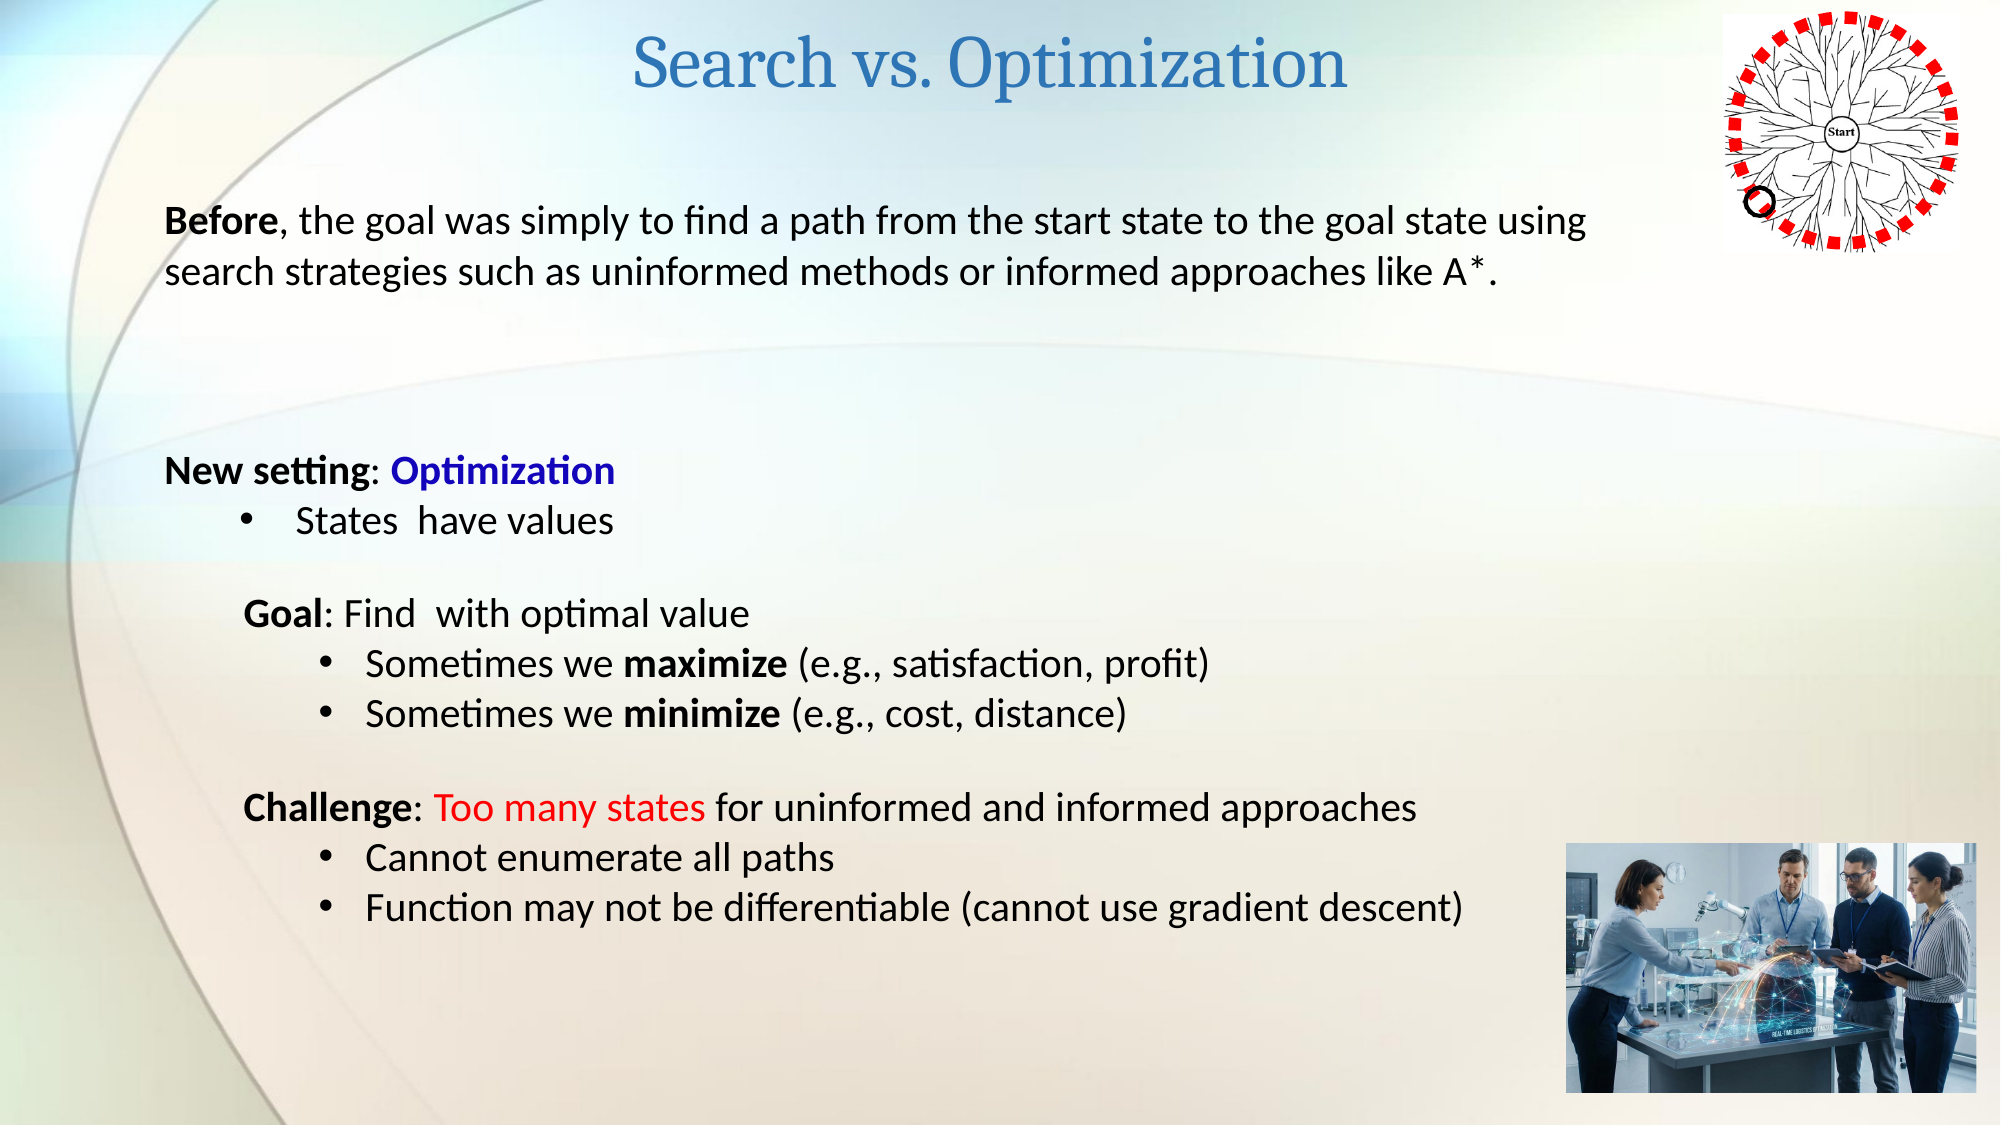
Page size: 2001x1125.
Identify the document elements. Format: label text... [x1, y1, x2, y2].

text_box Challenge: Too many states for uninformed and informed approaches Cannot enumerate all paths Function may not be differentiable (cannot use gradient descent) [228, 772, 1492, 938]
text_box Before, the goal was simply to find a path from the start state to the goal state using search strategies such as uninformed methods or informed approaches like A*. [149, 185, 1690, 301]
text_box [97, 139, 1937, 282]
text_box Search vs. Optimization [77, 11, 1714, 105]
picture [0, 0, 2001, 1125]
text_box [1723, 11, 1959, 253]
